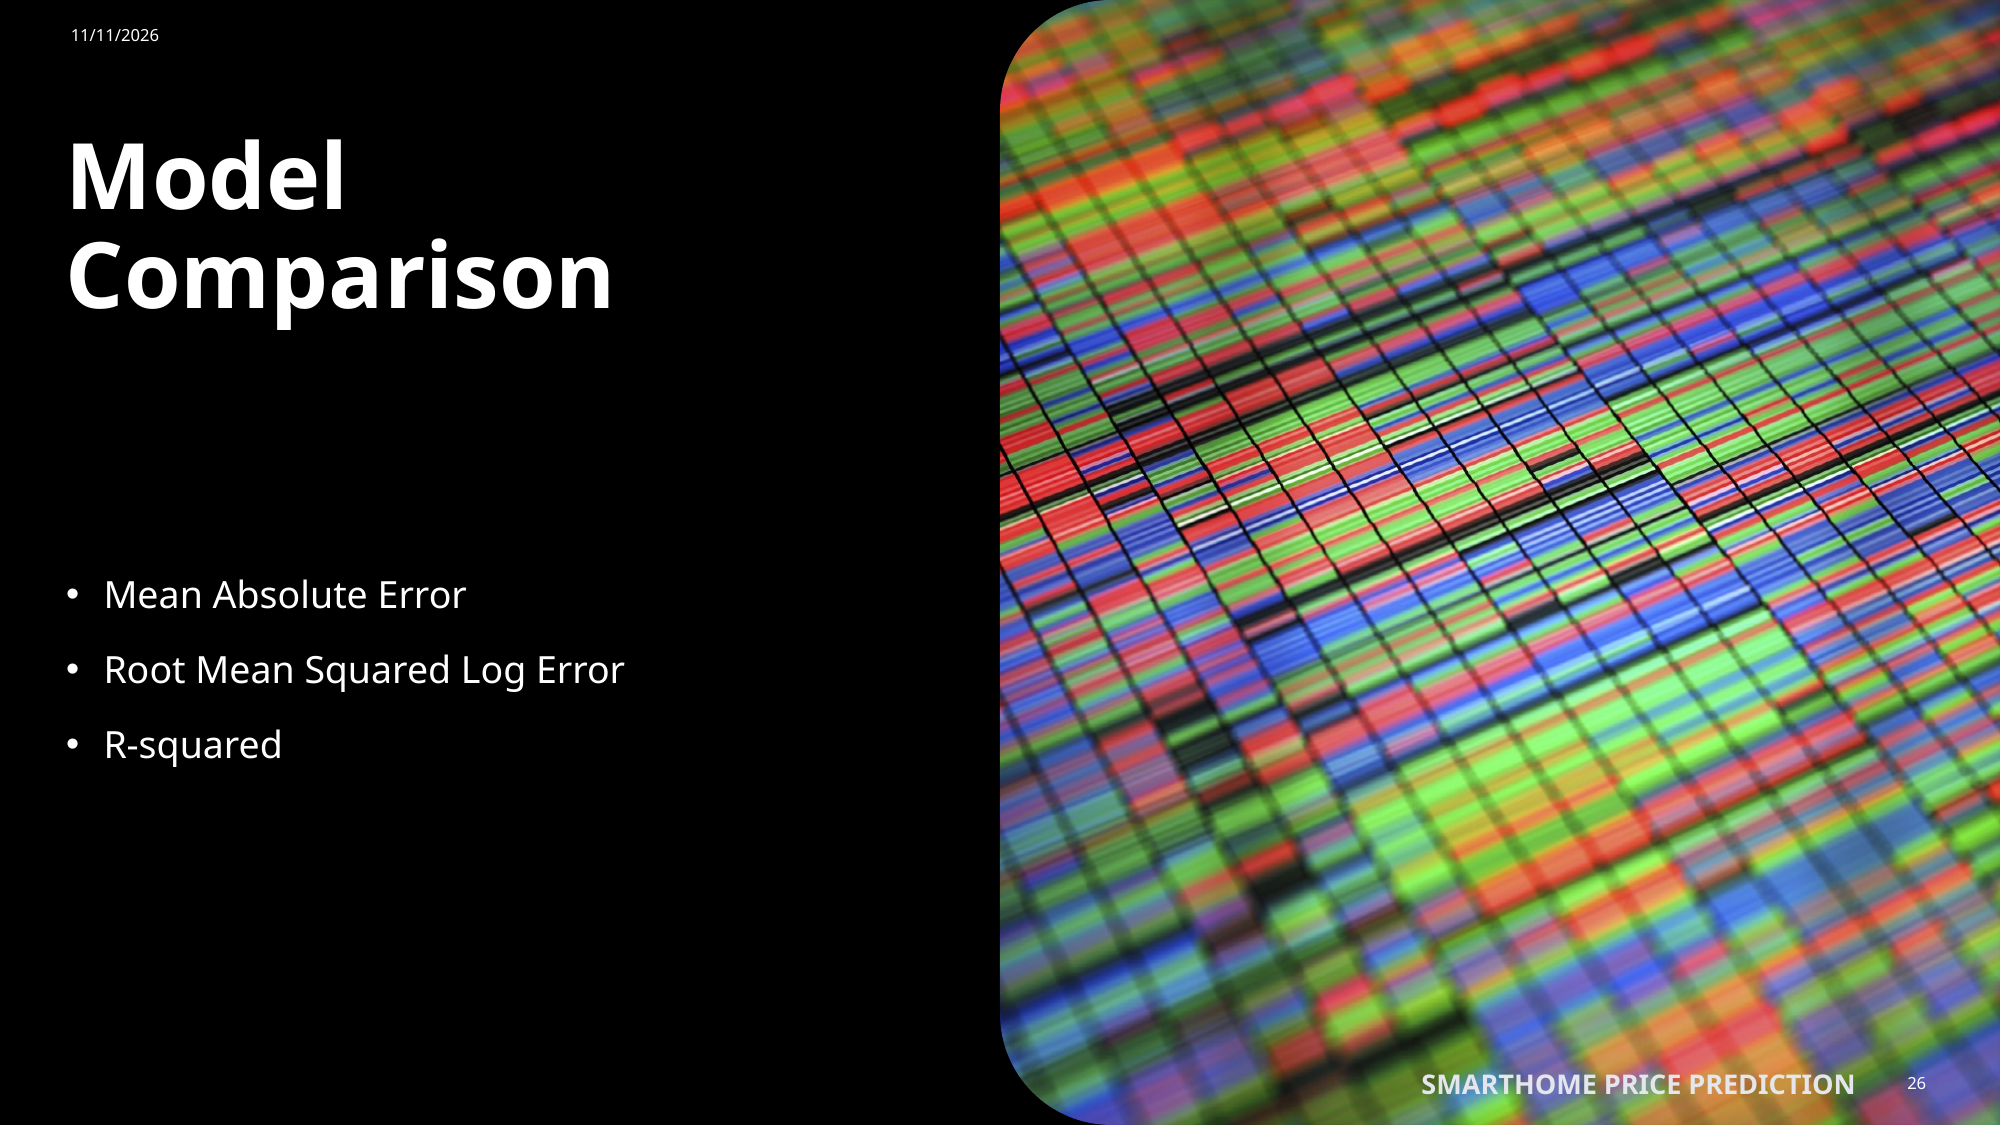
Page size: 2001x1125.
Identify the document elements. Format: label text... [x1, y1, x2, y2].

title Model Comparison [50, 123, 874, 420]
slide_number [55, 10, 506, 63]
picture [999, 0, 2000, 1125]
list Mean Absolute Error Root Mean Squared Log Error R-squared [51, 447, 838, 774]
